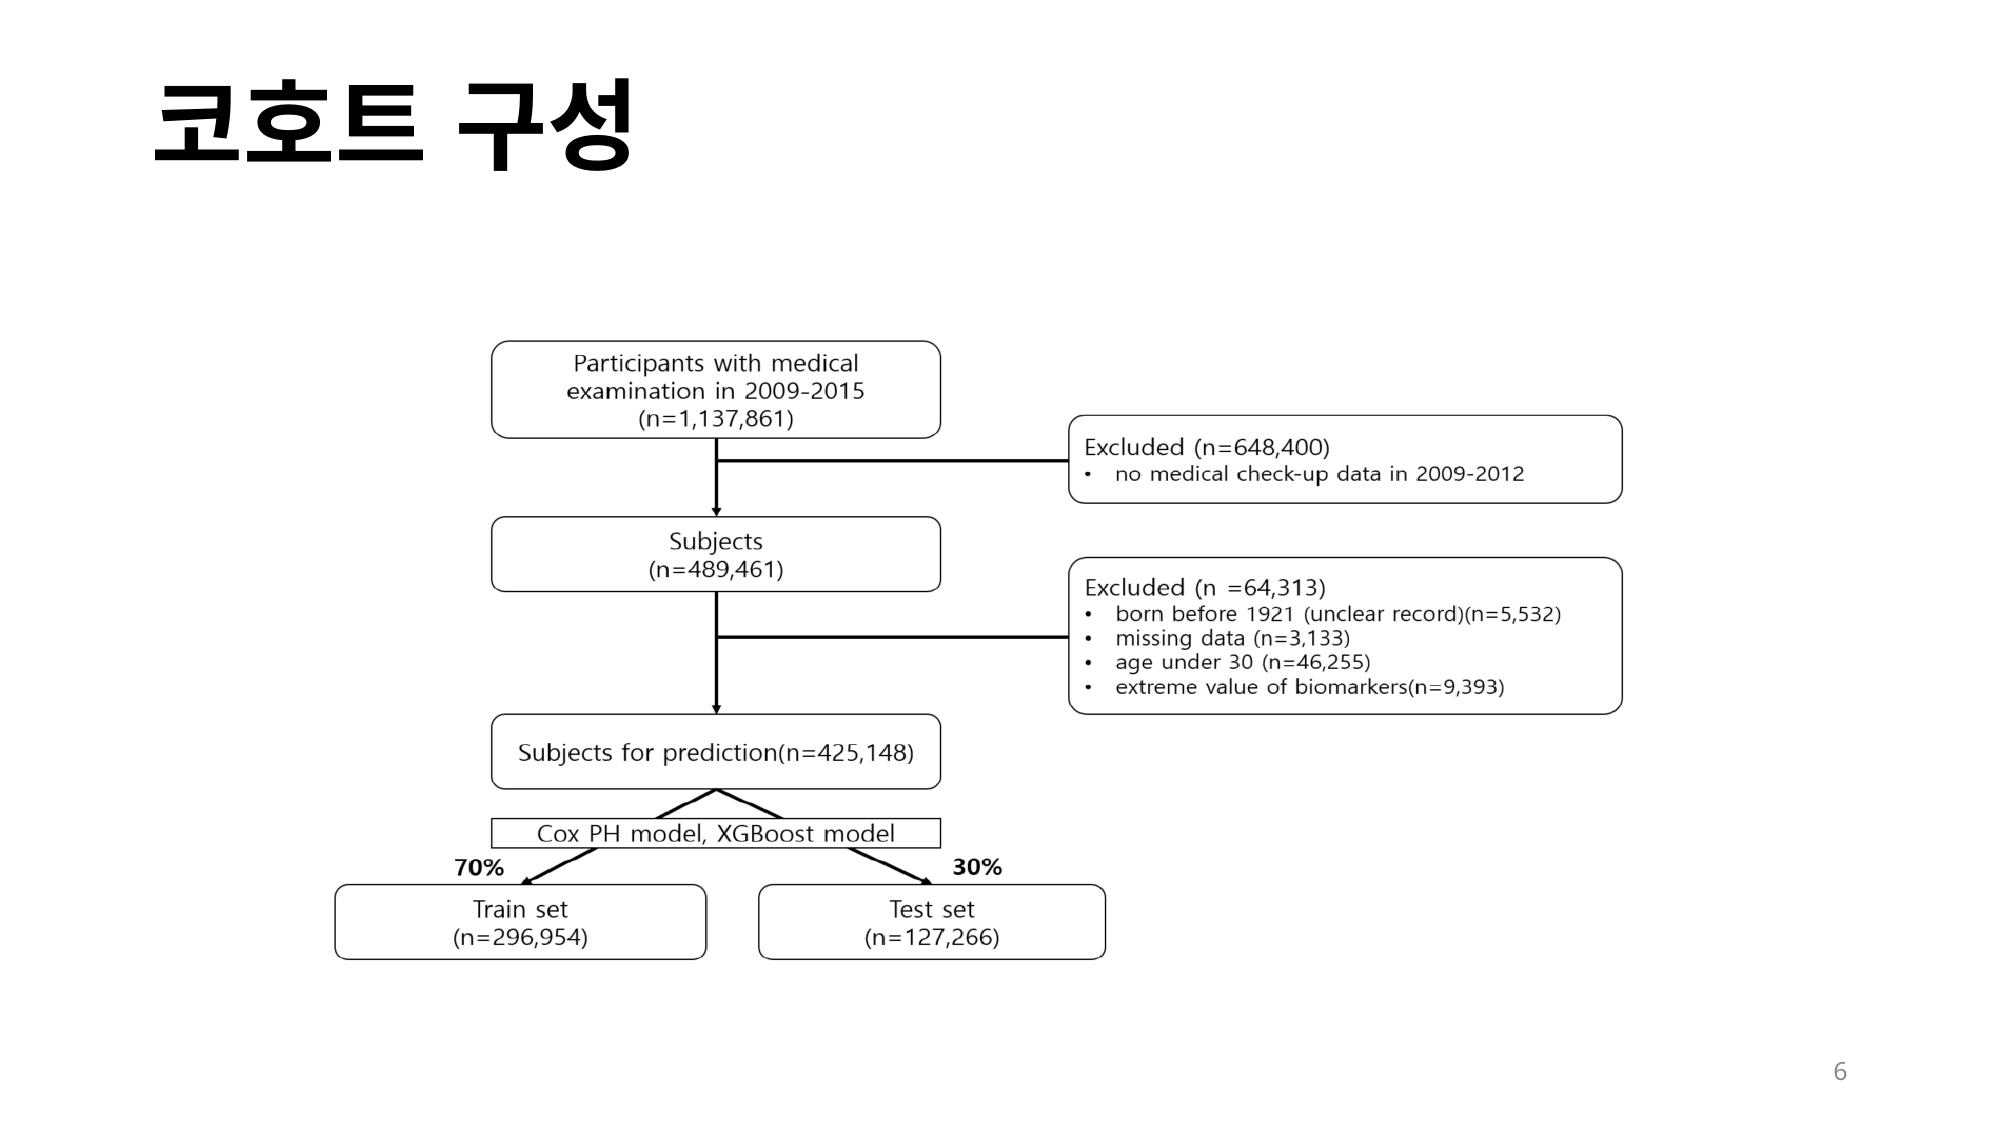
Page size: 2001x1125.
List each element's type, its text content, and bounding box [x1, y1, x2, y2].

picture [313, 317, 1634, 977]
text_box 코호트 구성 [137, 55, 655, 190]
slide_number 6 [1412, 1042, 1863, 1103]
